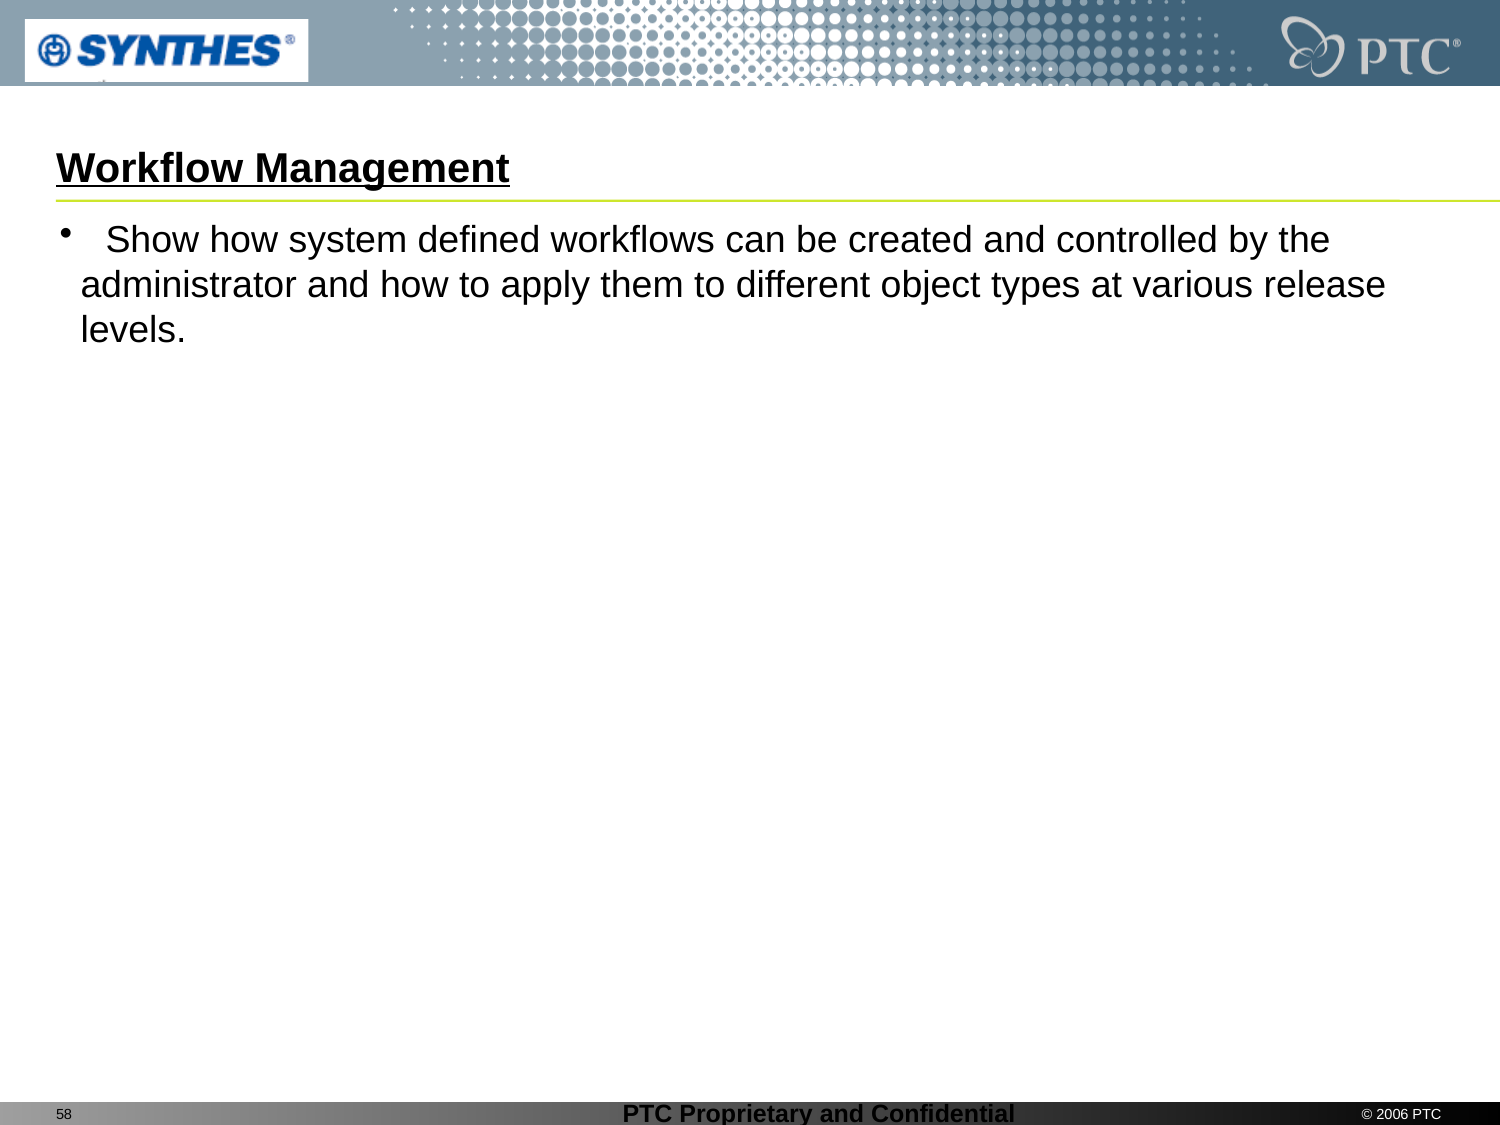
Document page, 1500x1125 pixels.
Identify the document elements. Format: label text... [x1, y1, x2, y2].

slide_number 58 [55, 1104, 130, 1123]
title Workflow Management [55, 127, 1442, 191]
picture [0, 0, 1500, 86]
footer © 2006 PTC [1345, 1104, 1442, 1123]
text_box Show how system defined workflows can be created and controlled by the administrator and how to apply them to different object types at various release levels. [59, 214, 1488, 350]
